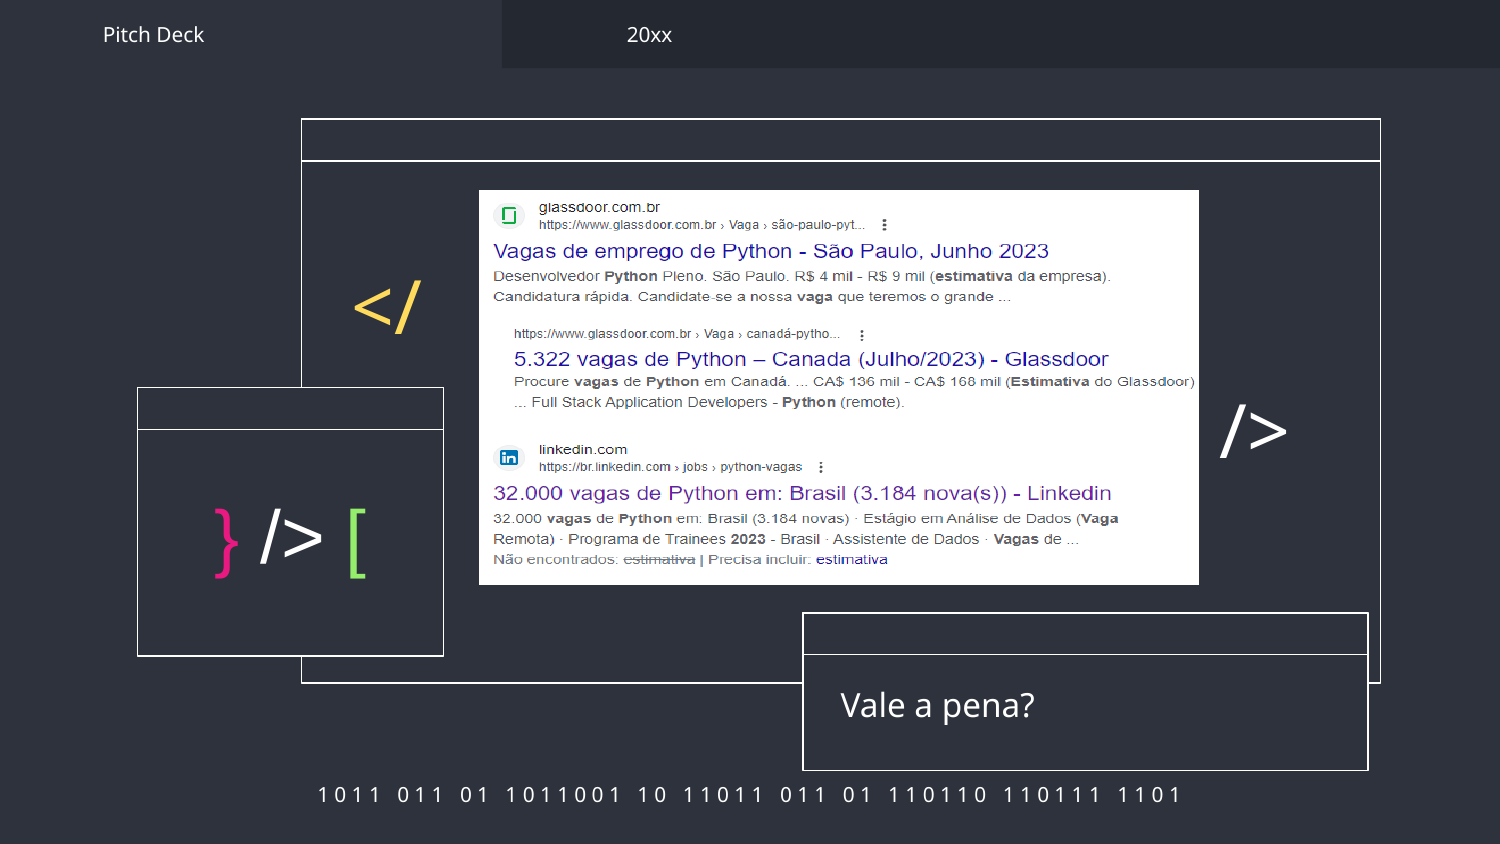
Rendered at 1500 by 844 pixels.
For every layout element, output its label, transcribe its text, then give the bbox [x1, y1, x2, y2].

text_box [137, 387, 444, 657]
text_box Pitch Deck [87, 19, 416, 49]
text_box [301, 118, 1381, 684]
text_box 20xx [611, 19, 940, 49]
picture [478, 190, 1199, 585]
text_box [802, 612, 1369, 771]
